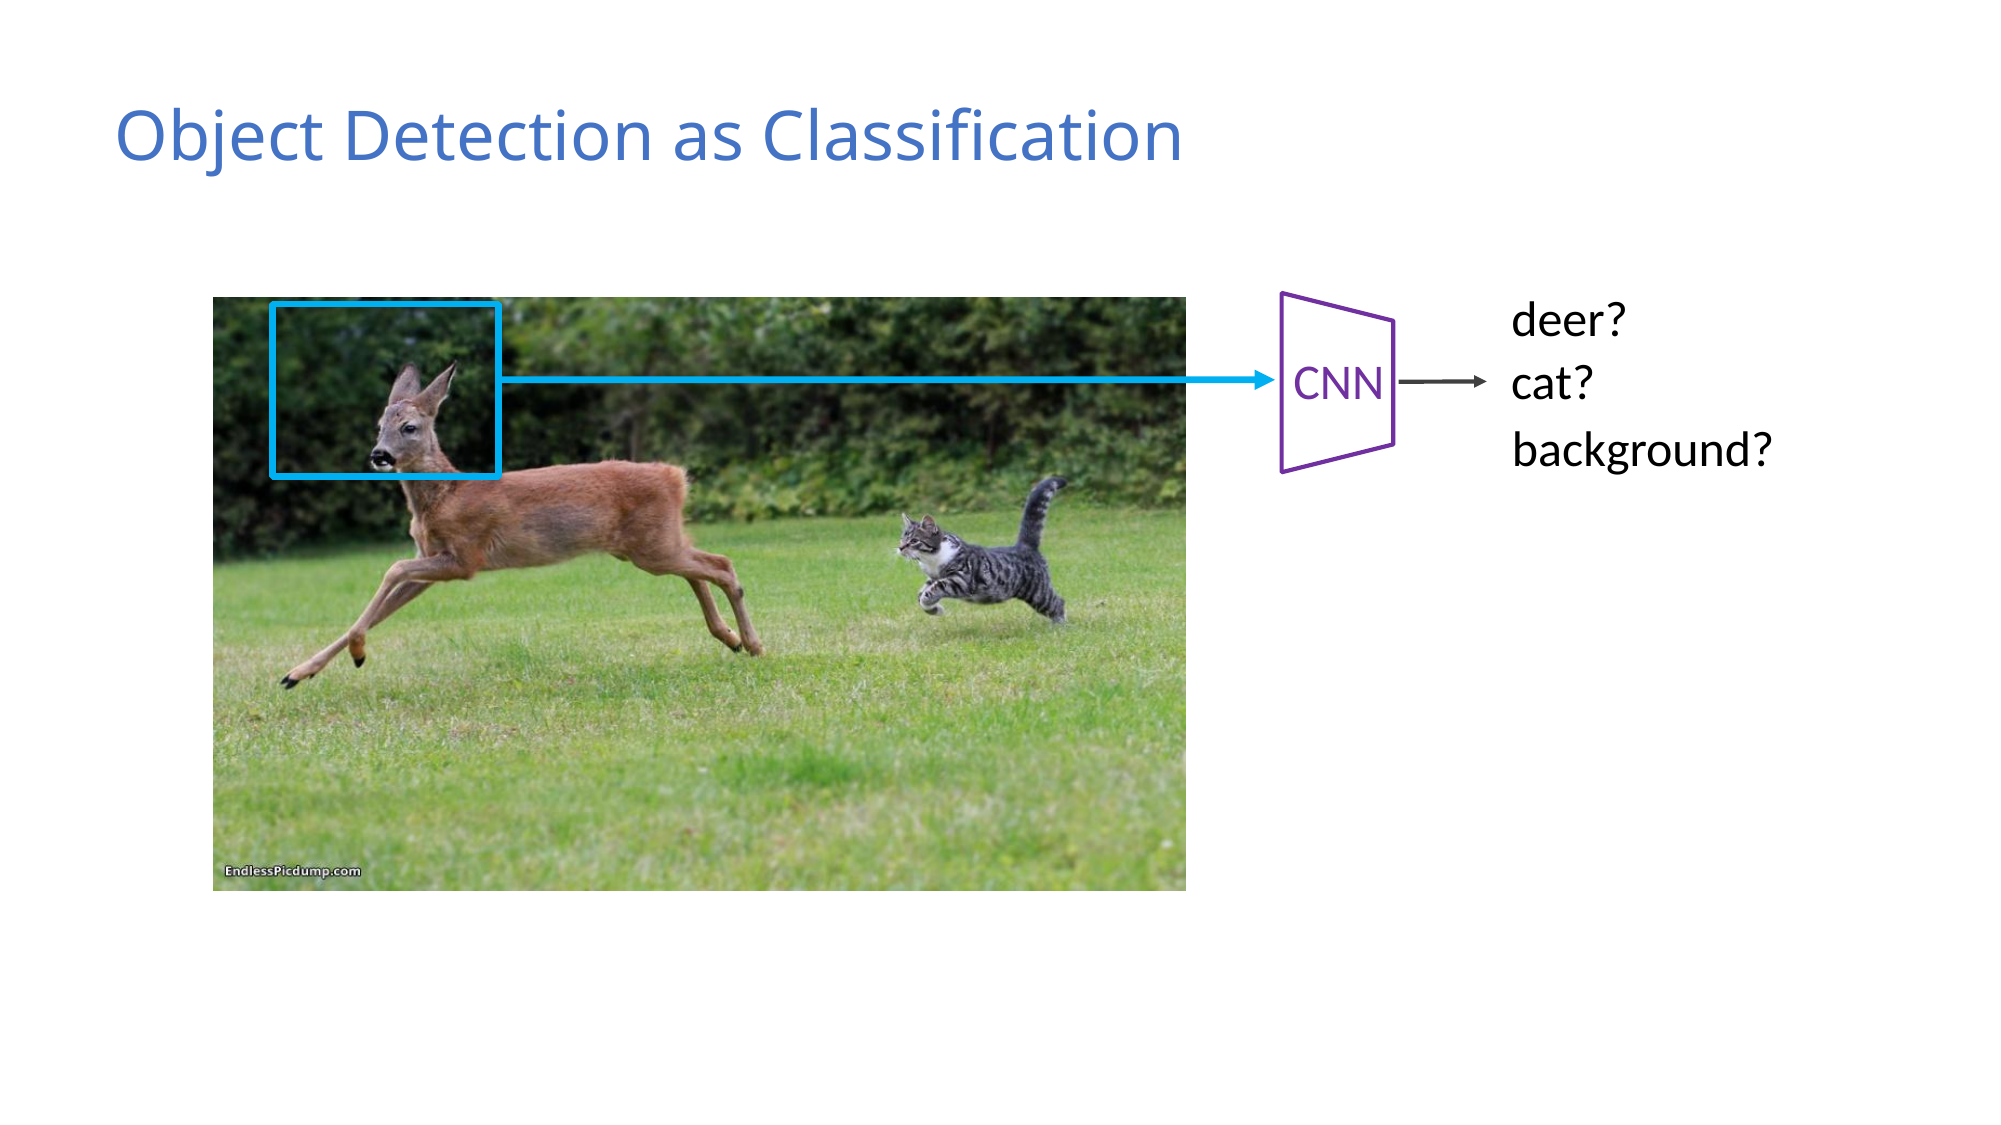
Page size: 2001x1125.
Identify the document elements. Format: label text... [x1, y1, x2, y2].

picture [277, 308, 494, 472]
picture [213, 297, 1186, 891]
text_box Object Detection as Classification [99, 45, 1900, 233]
text_box [1190, 373, 1276, 387]
text_box [1281, 292, 1394, 473]
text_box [1471, 276, 1815, 487]
text_box CNN [1283, 339, 1395, 420]
